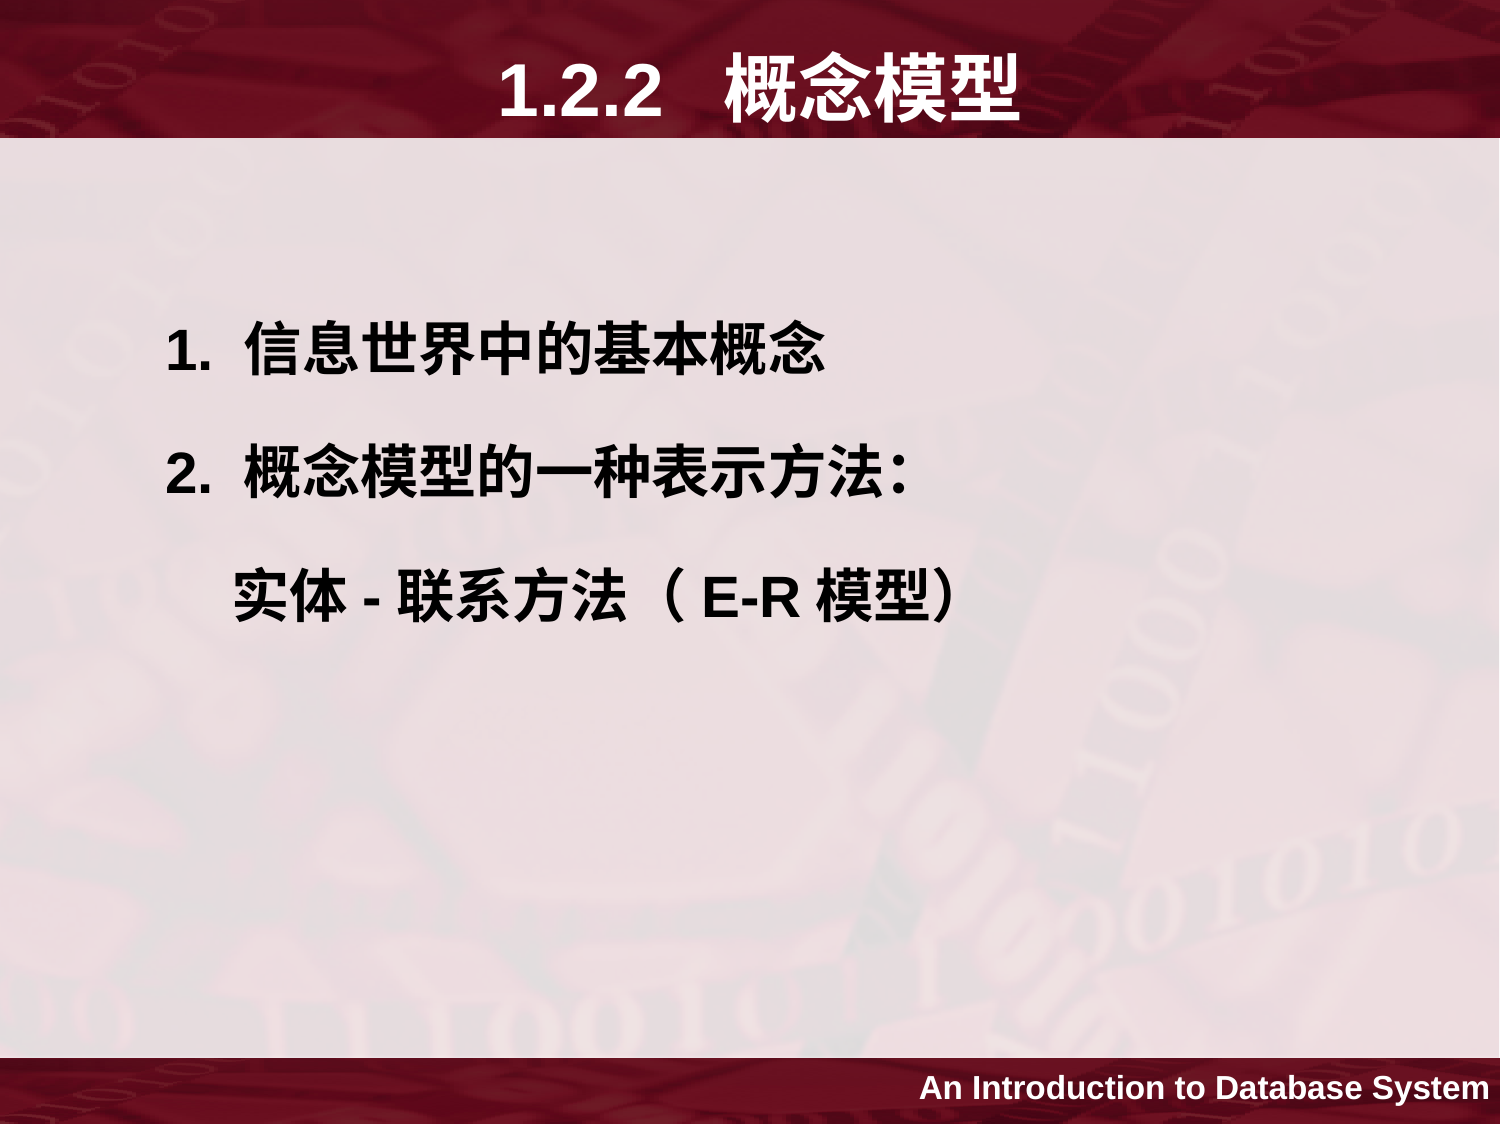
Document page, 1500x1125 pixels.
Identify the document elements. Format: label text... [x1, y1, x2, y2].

title 1.2.2 概念模型 [75, 0, 1425, 181]
picture [0, 0, 1500, 1124]
list 1. 信息世界中的基本概念 2. 概念模型的一种表示方法： 实体-联系方法（E-R模型） [150, 262, 1451, 1000]
